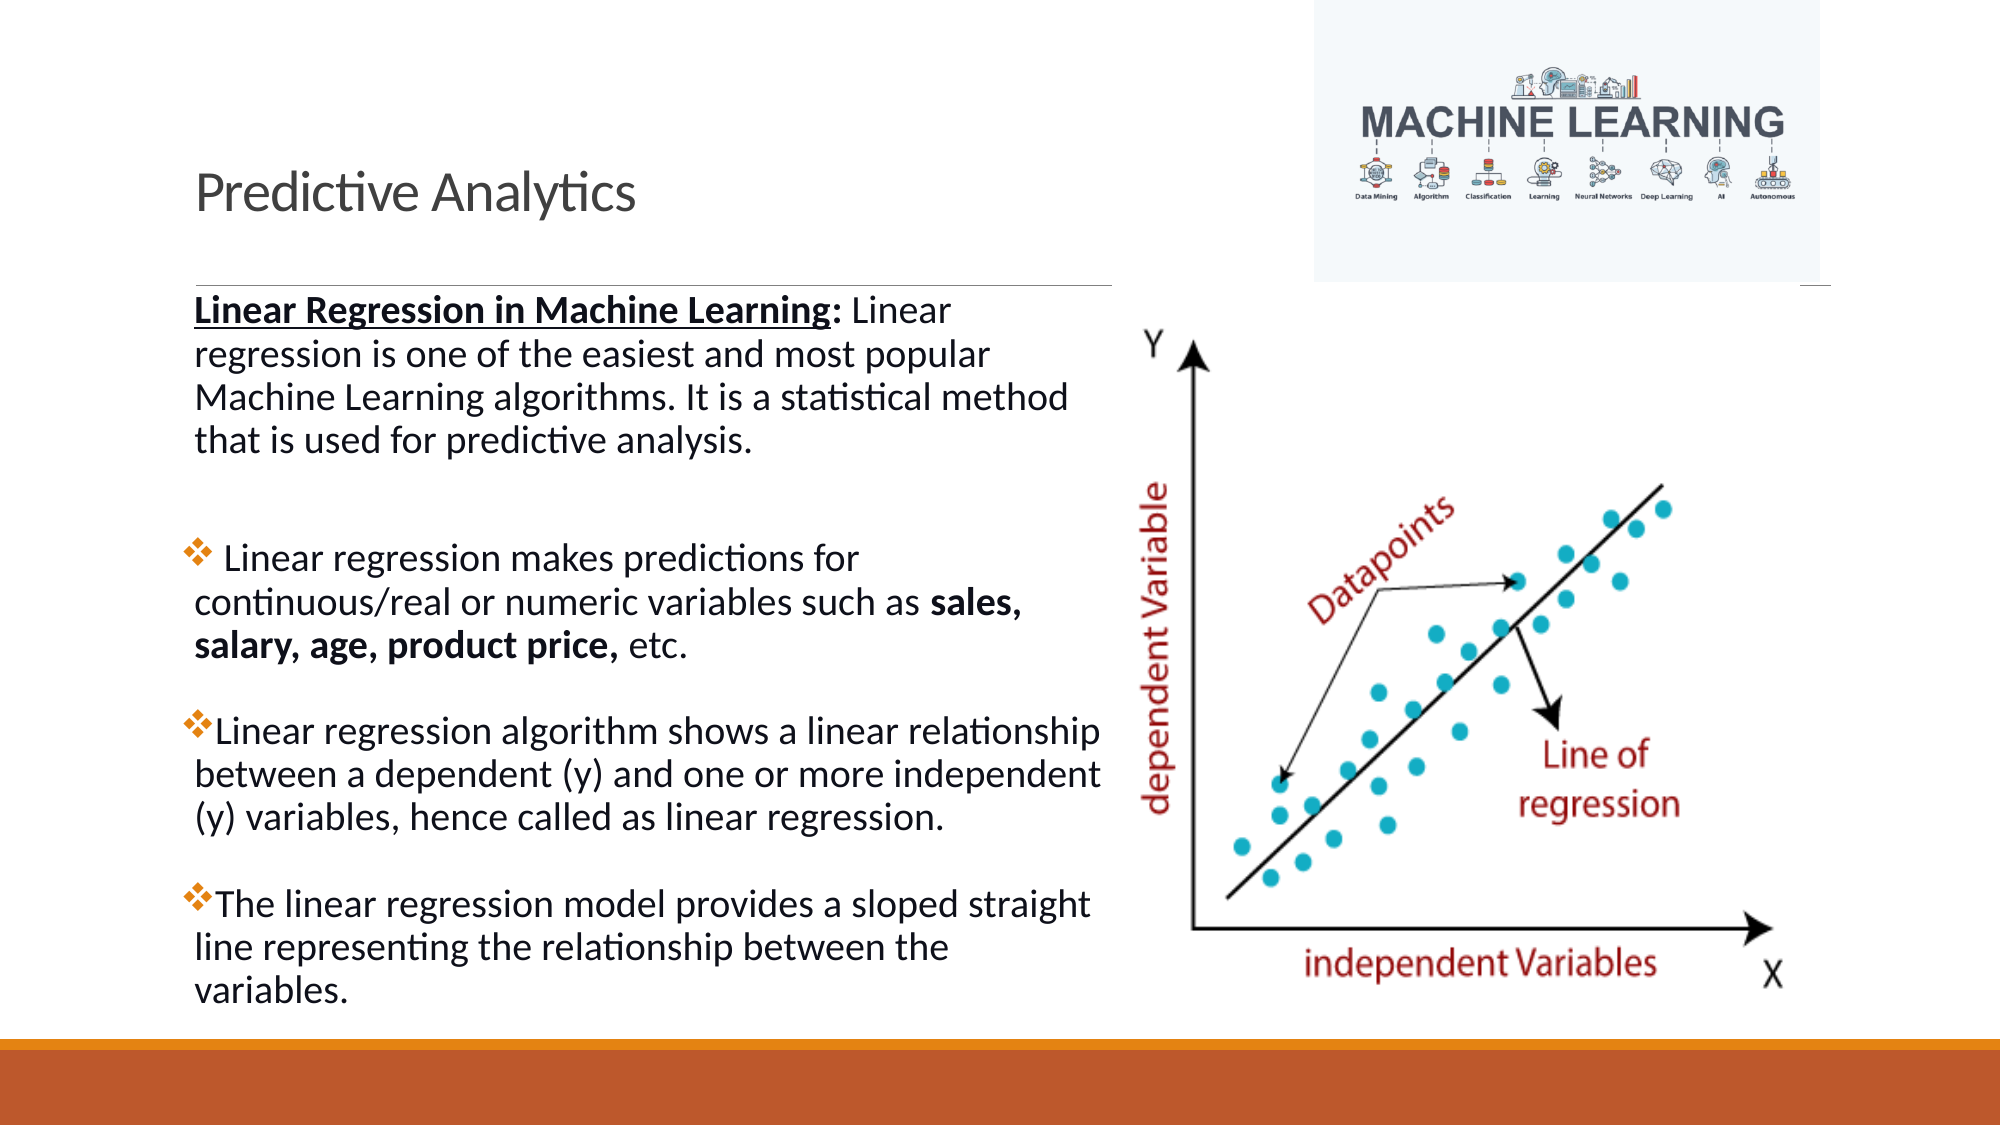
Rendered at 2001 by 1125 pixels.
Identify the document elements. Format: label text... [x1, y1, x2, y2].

list Linear Regression in Machine Learning: Linear regression is one of the easiest and most popular Machine Learning algorithms. It is a statistical method that is used for predictive analysis. Linear regression makes predictions for continuous/real or numeric variables such as sales, salary, age, product price, etc. Linear regression algorithm shows a linear relationship between a dependent (y) and one or more independent (y) variables, hence called as linear regression. The linear regression model provides a sloped straight line representing the relationship between the variables. [180, 281, 1113, 1038]
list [1111, 281, 1801, 1026]
title Predictive Analytics [180, 47, 1311, 232]
picture [1314, 0, 1821, 283]
